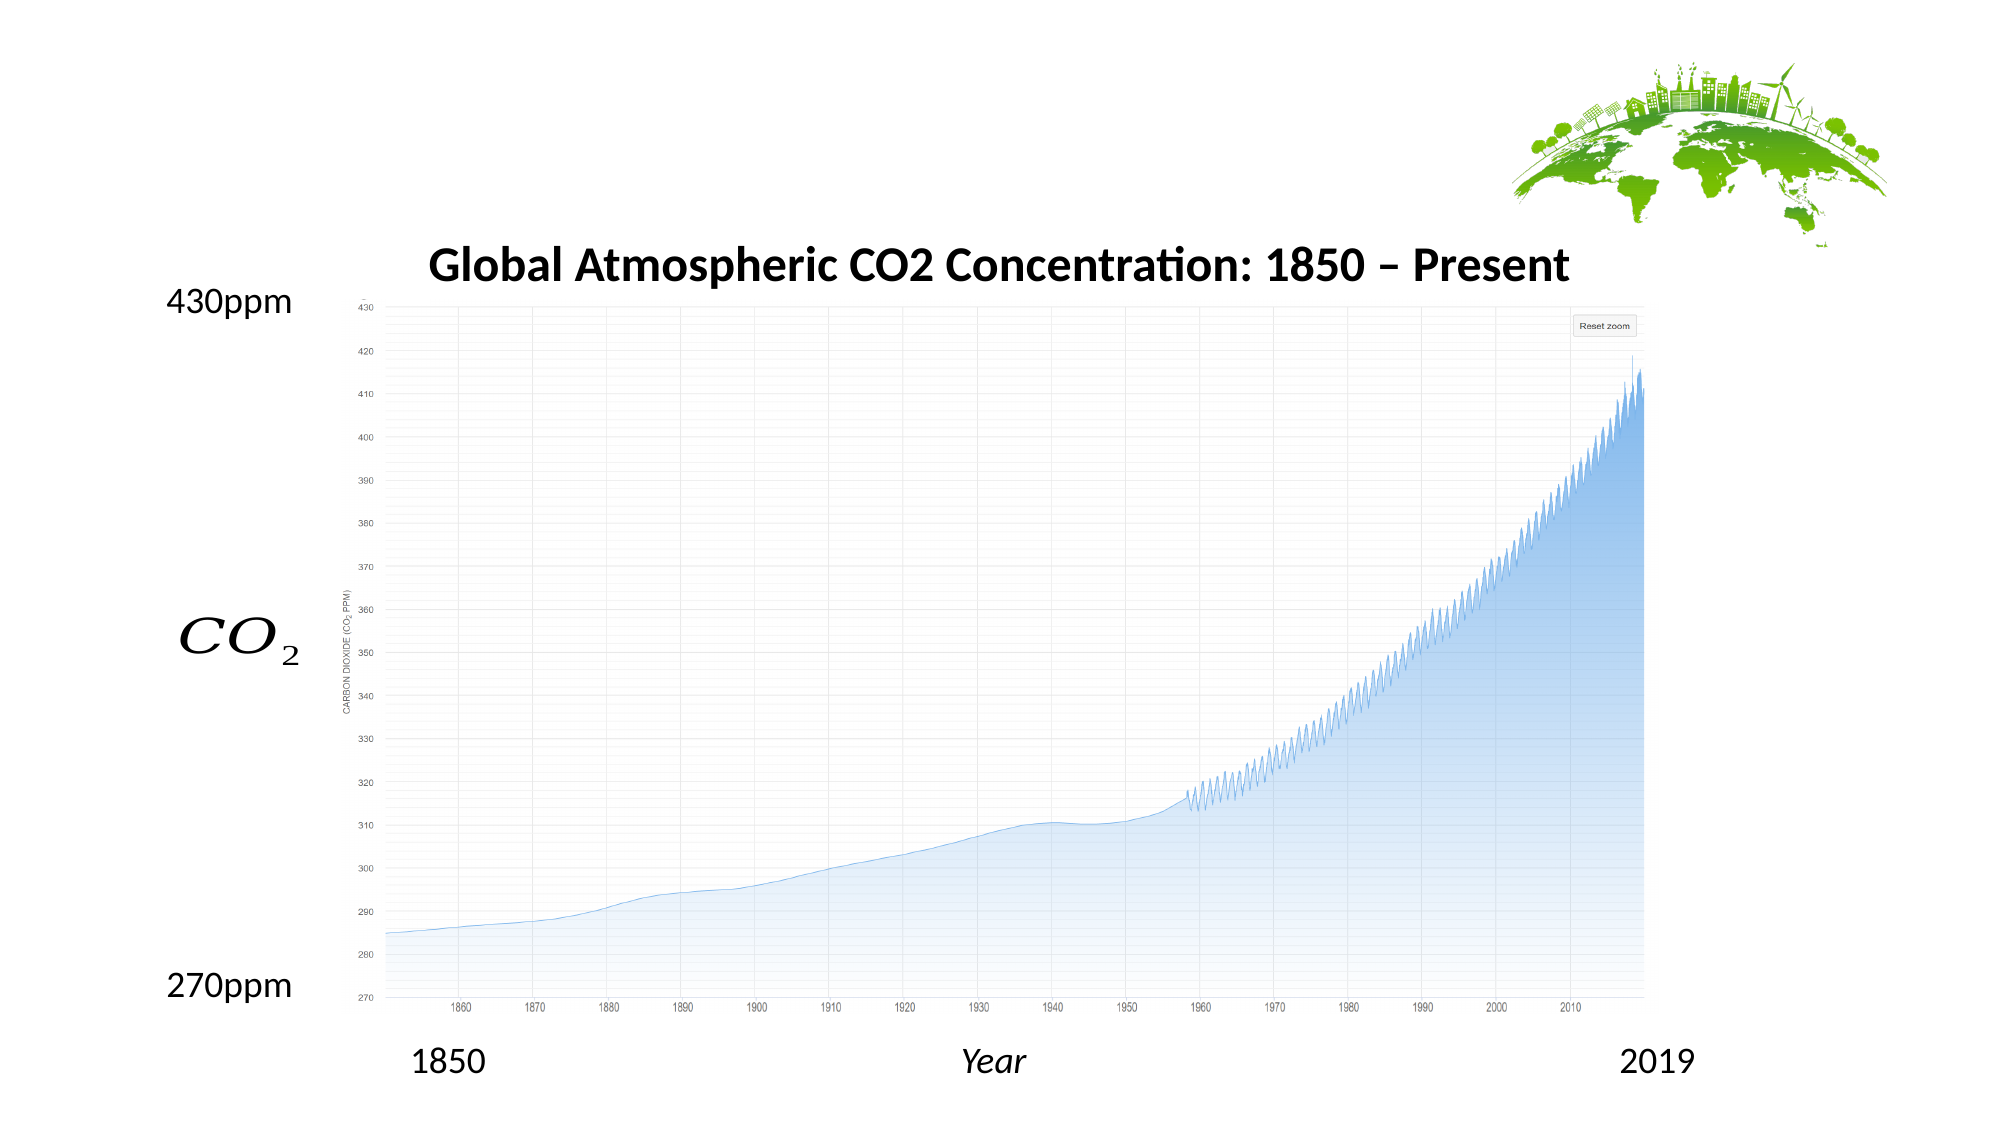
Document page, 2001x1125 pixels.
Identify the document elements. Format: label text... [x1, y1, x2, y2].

picture [1512, 19, 1887, 270]
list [341, 299, 1659, 1014]
text_box 270ppm [151, 952, 329, 1013]
text_box 1850 [395, 1028, 504, 1089]
text_box Global Atmospheric CO2 Concentration: 1850 – Present [409, 223, 1591, 299]
text_box 2019 [1604, 1028, 1713, 1089]
text_box 430ppm [151, 269, 329, 329]
text_box Year [946, 1028, 1054, 1089]
